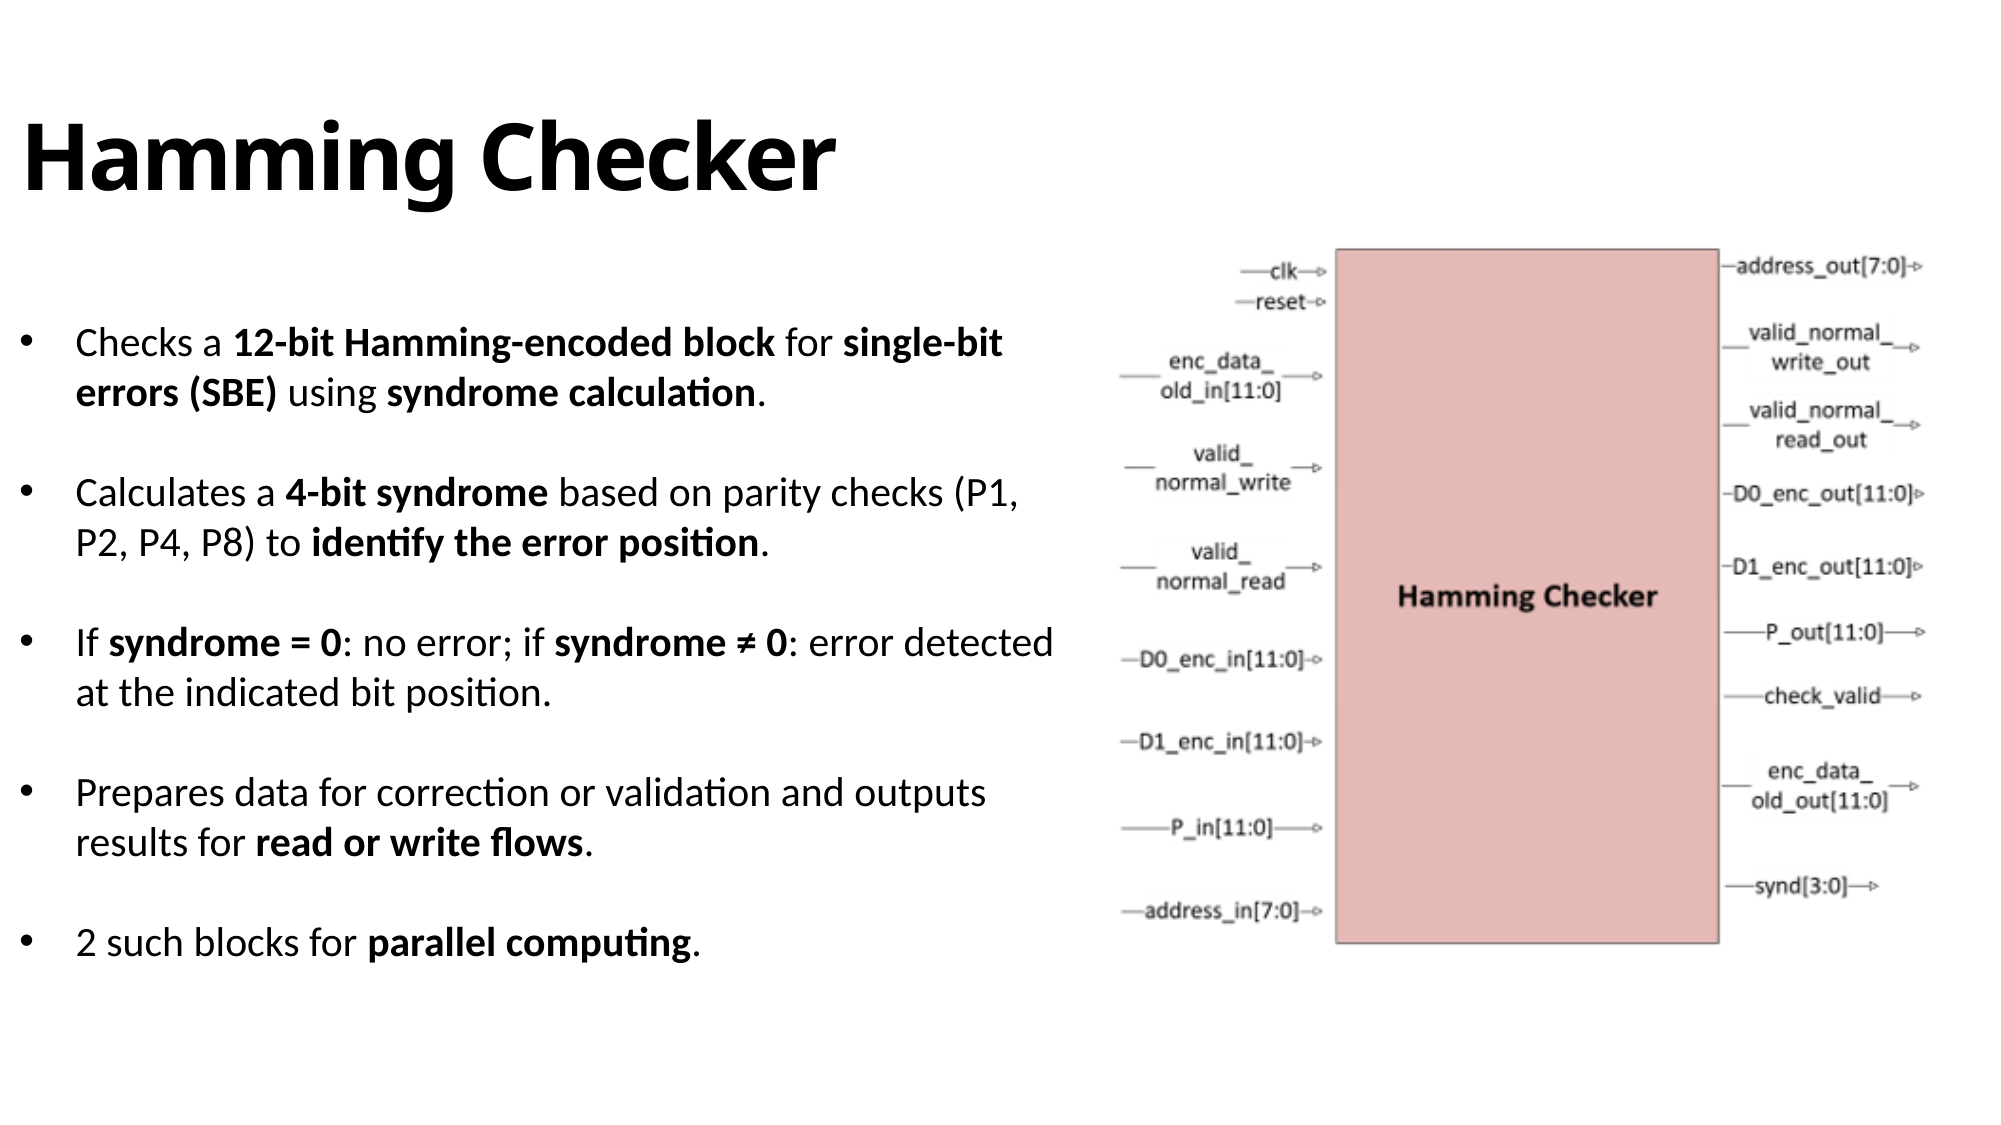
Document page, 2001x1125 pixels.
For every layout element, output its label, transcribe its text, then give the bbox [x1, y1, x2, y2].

text_box Checks a 12-bit Hamming-encoded block for single-bit errors (SBE) using syndrome calculation. Calculates a 4-bit syndrome based on parity checks (P1, P2, P4, P8) to identify the error position. If syndrome = 0: no error; if syndrome ≠ 0: error detected at the indicated bit position. Prepares data for correction or validation and outputs results for read or write flows. 2 such blocks for parallel computing. [19, 314, 1079, 966]
picture [1106, 247, 1963, 956]
text_box Hamming Checker [19, 93, 1463, 205]
